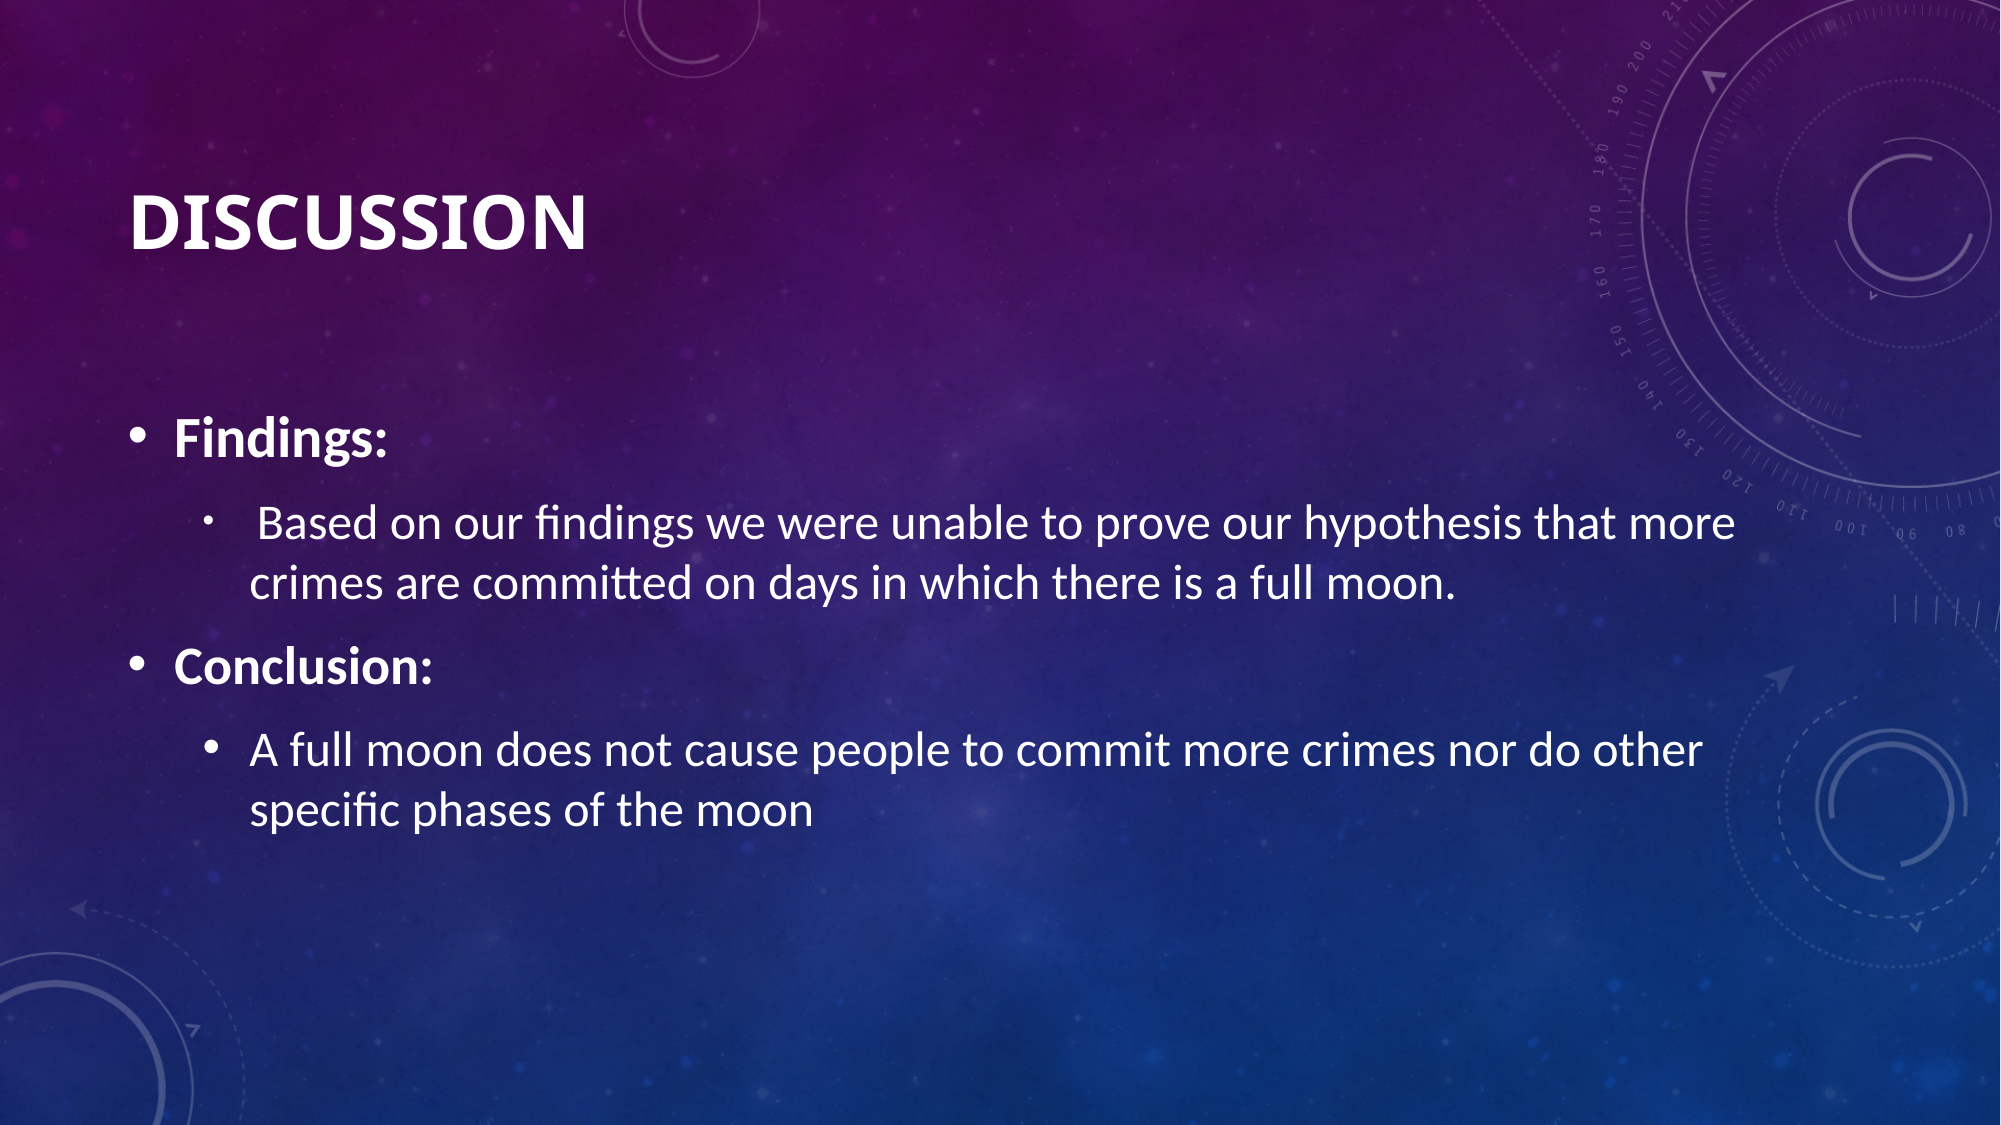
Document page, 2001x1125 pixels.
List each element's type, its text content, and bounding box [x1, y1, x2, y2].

title Discussion [112, 99, 1775, 339]
list Findings: Based on our findings we were unable to prove our hypothesis that more crimes are committed on days in which there is a full moon. Conclusion: A full moon does not cause people to commit more crimes nor do other specific phases of the moon [112, 351, 1775, 950]
picture [0, 0, 2001, 1125]
